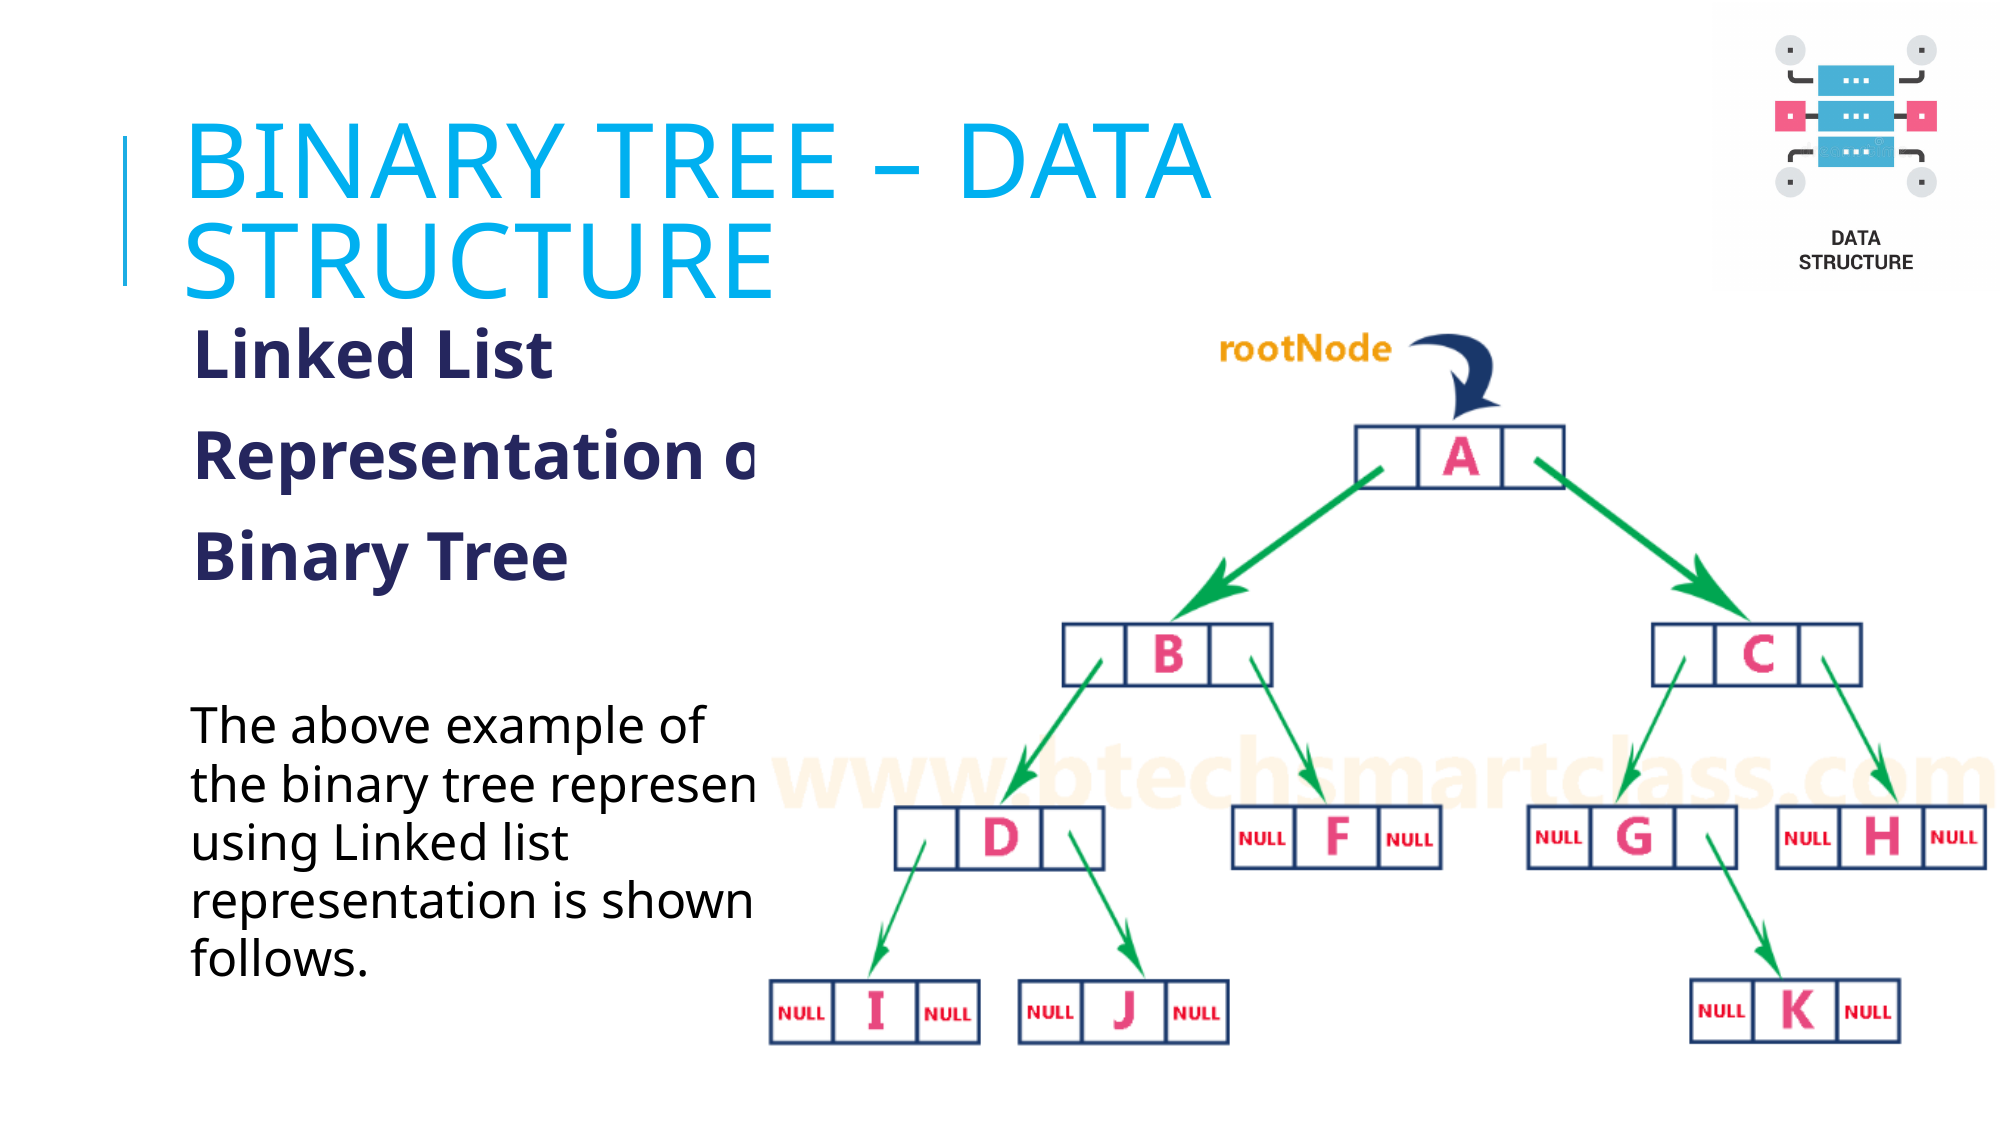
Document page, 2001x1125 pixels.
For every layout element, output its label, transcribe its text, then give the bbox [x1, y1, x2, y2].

picture [1712, 2, 2000, 291]
list Linked List Representation of Binary Tree The above example of the binary tree represented using Linked list representation is shown as follows. [168, 313, 1943, 1100]
title BINARY TREE – DATA STRUCTURE [168, 96, 1763, 313]
picture [754, 313, 2000, 1069]
